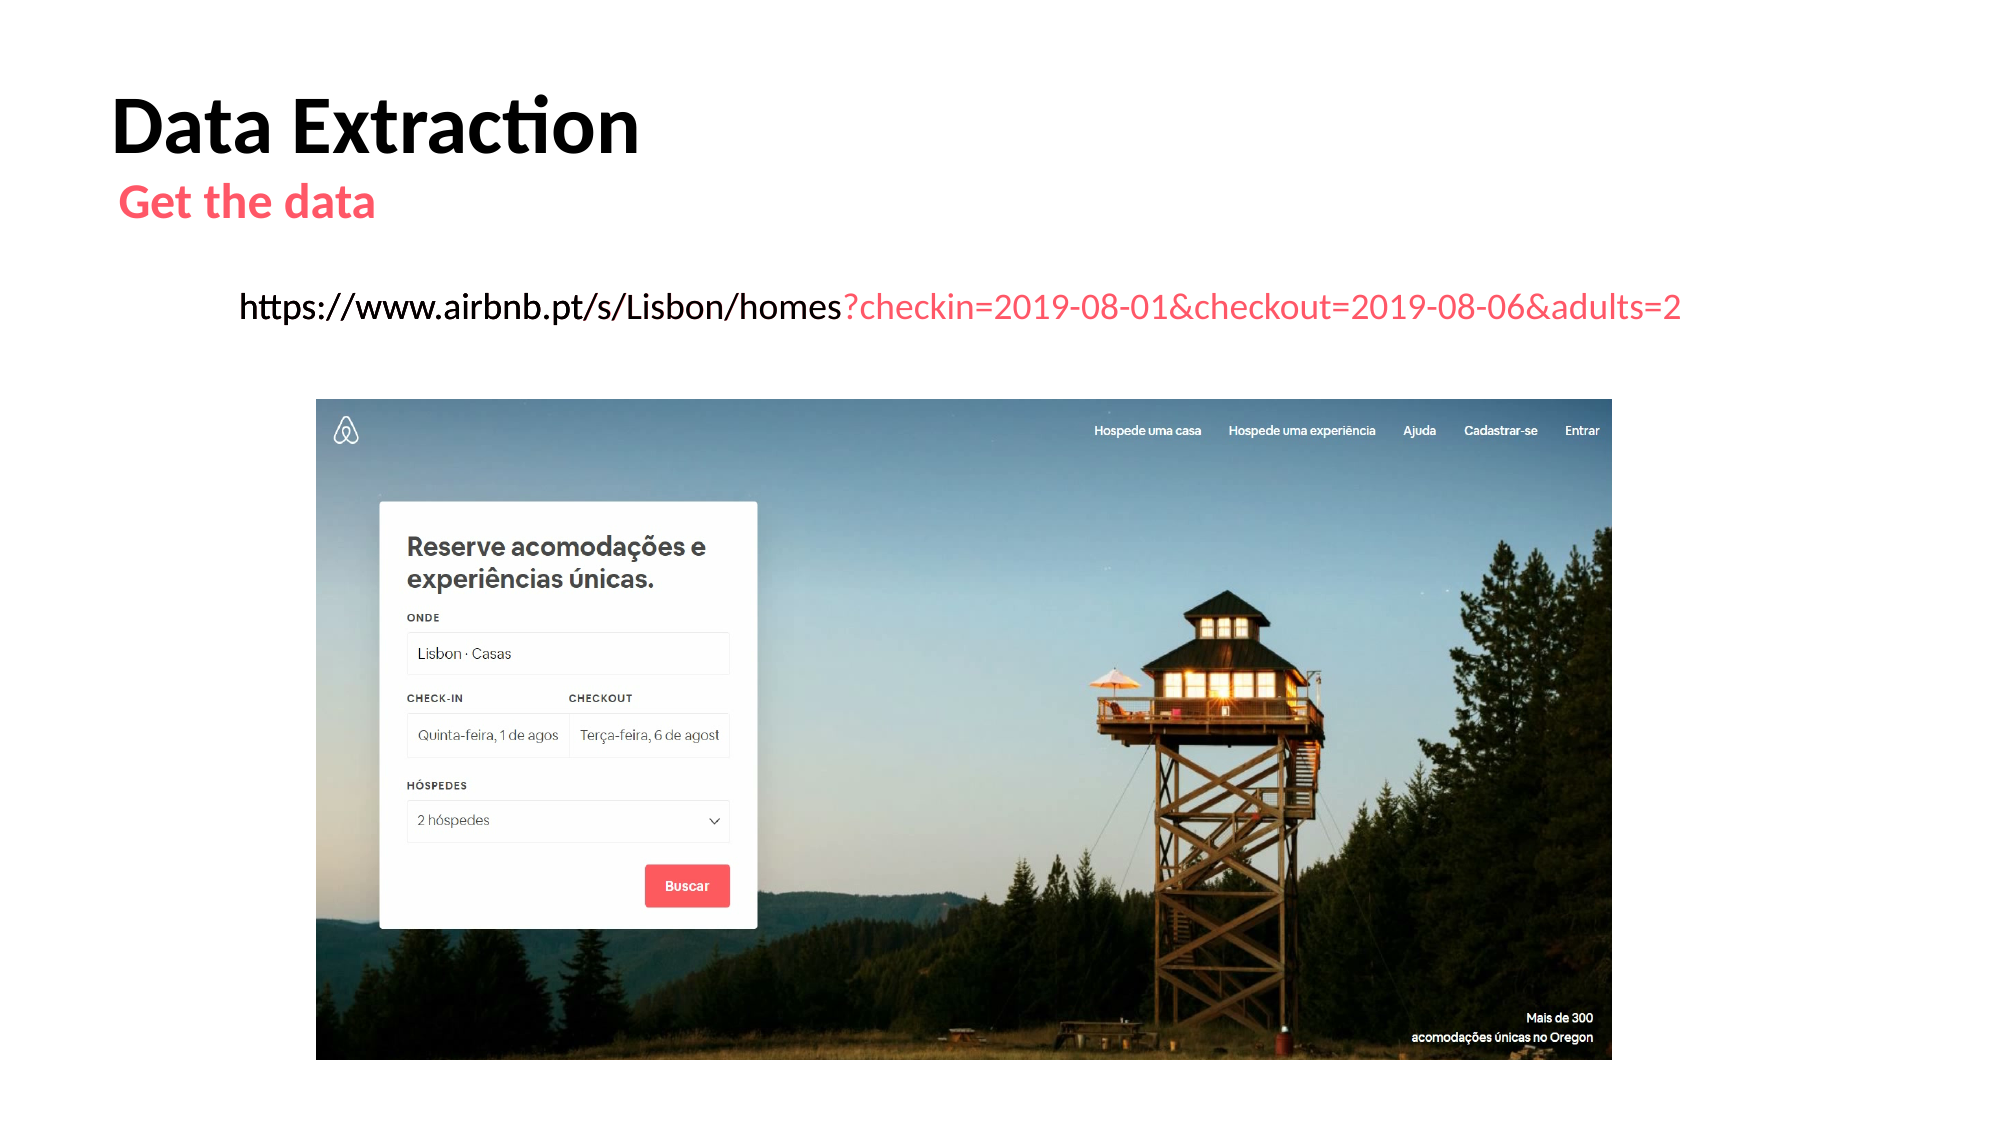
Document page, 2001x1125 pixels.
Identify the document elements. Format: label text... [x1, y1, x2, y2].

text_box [315, 398, 1613, 1061]
text_box https://www.airbnb.pt/s/Lisbon/homes?checkin=2019-08-01&checkout=2019-08-06&adults=2 [224, 274, 1704, 335]
text_box Get the data [103, 161, 667, 236]
text_box Data Extraction [96, 62, 657, 178]
